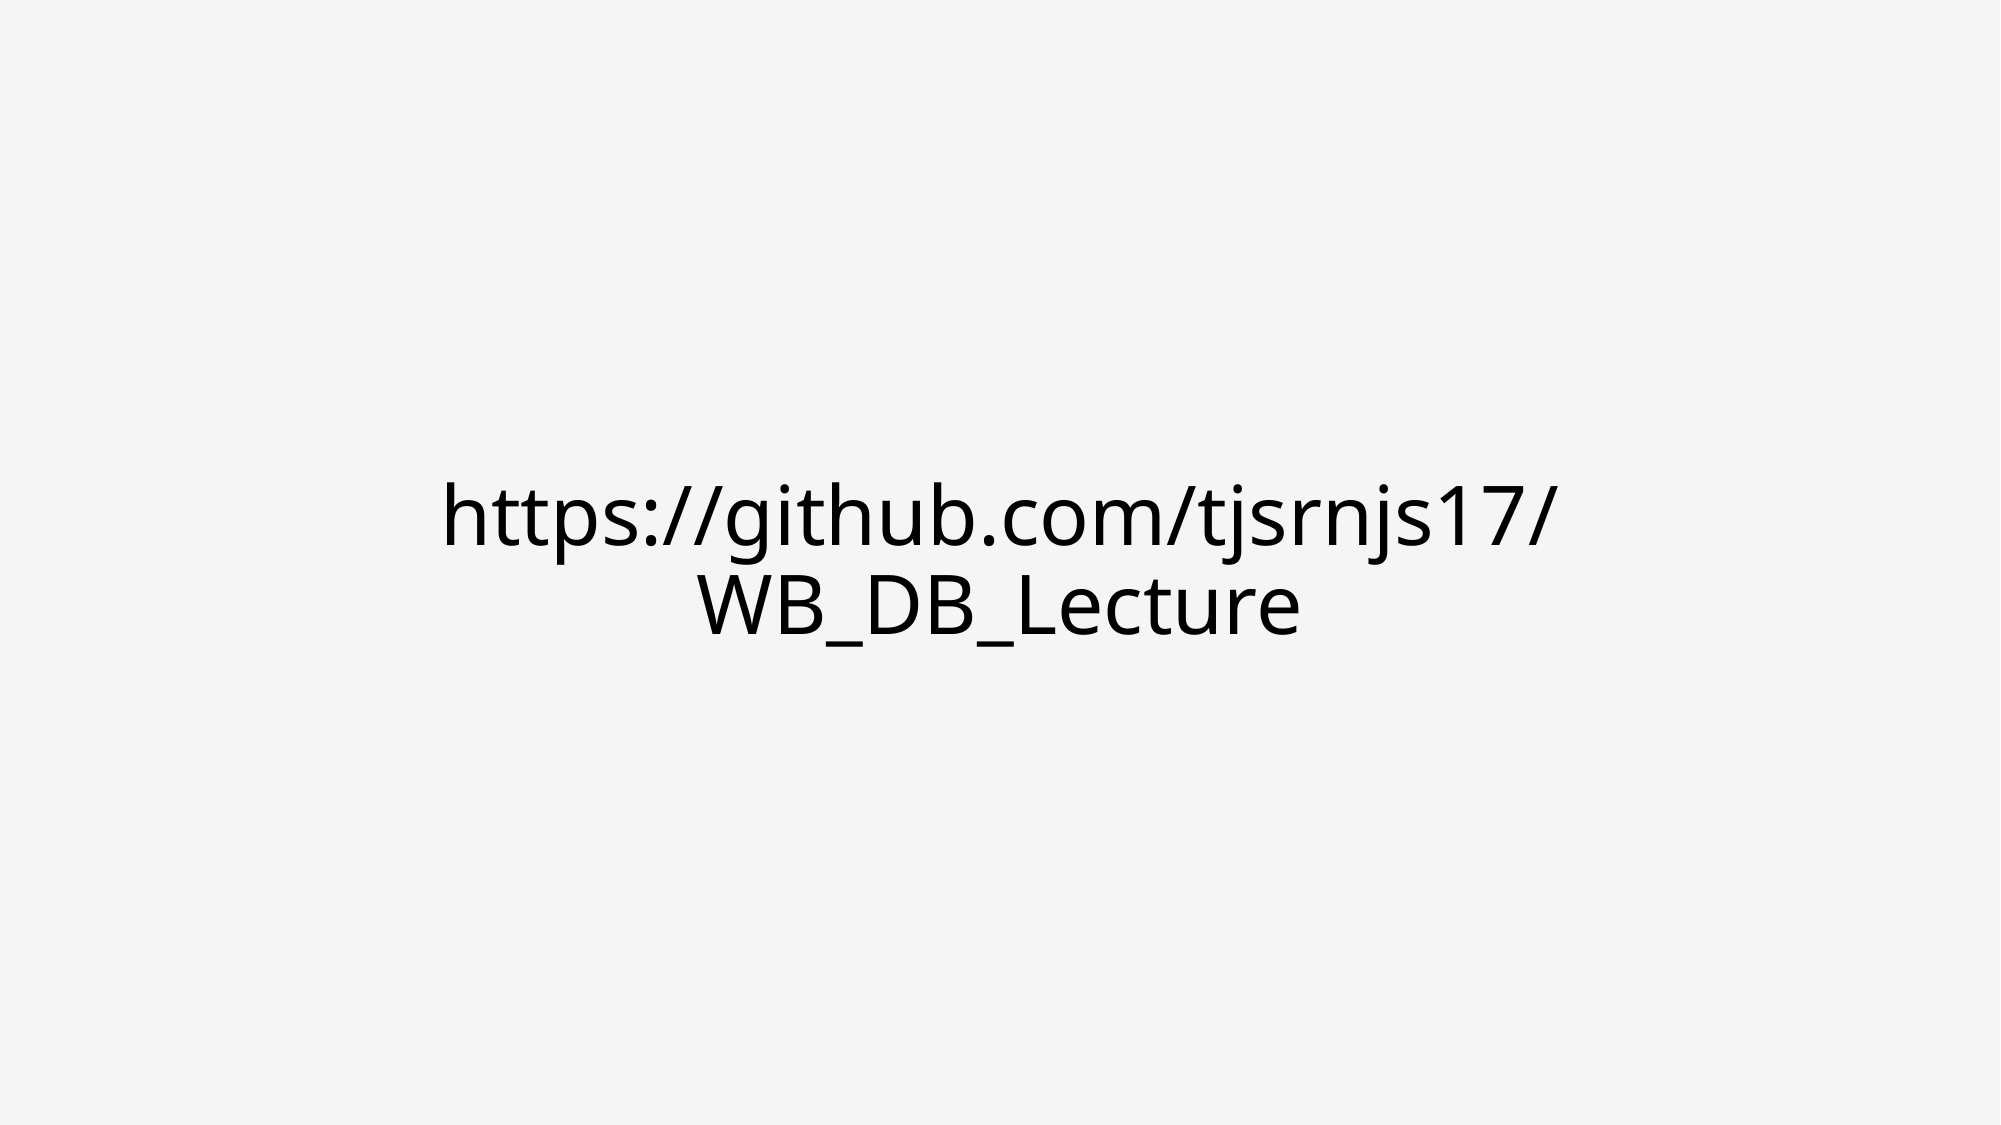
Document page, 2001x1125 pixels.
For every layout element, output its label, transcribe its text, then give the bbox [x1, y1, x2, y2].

title https://github.com/tjsrnjs17/WB_DB_Lecture [128, 465, 1871, 660]
